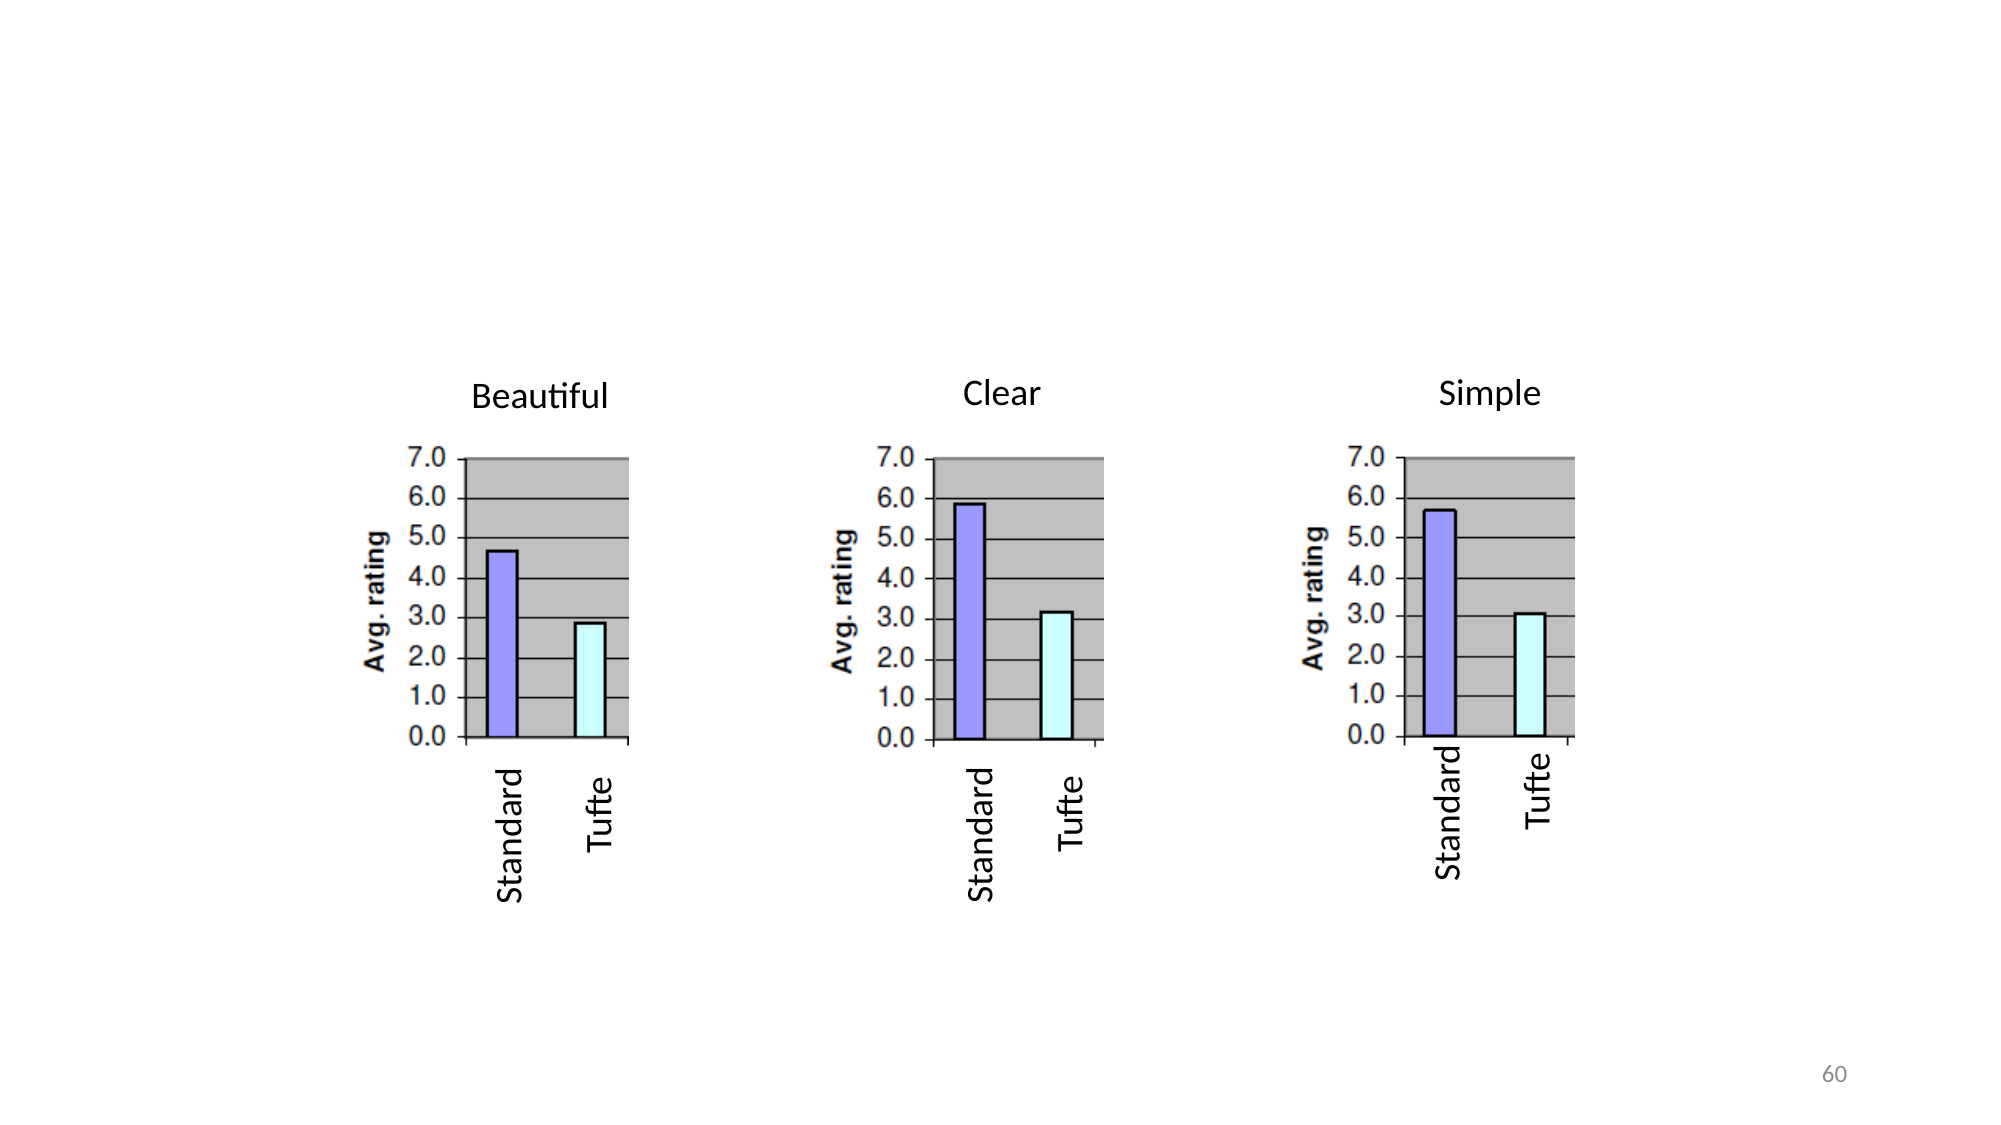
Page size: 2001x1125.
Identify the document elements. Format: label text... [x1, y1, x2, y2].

slide_number 60 [1412, 1042, 1863, 1103]
text_box Clear [948, 360, 1057, 421]
text_box Simple [1424, 360, 1557, 421]
picture [1299, 432, 1575, 752]
text_box Standard Tufte [1414, 752, 1565, 897]
picture [824, 426, 1104, 752]
text_box Standard Tufte [947, 752, 1098, 919]
text_box Standard Tufte [476, 752, 627, 920]
picture [362, 412, 629, 752]
text_box Beautiful [456, 363, 625, 412]
